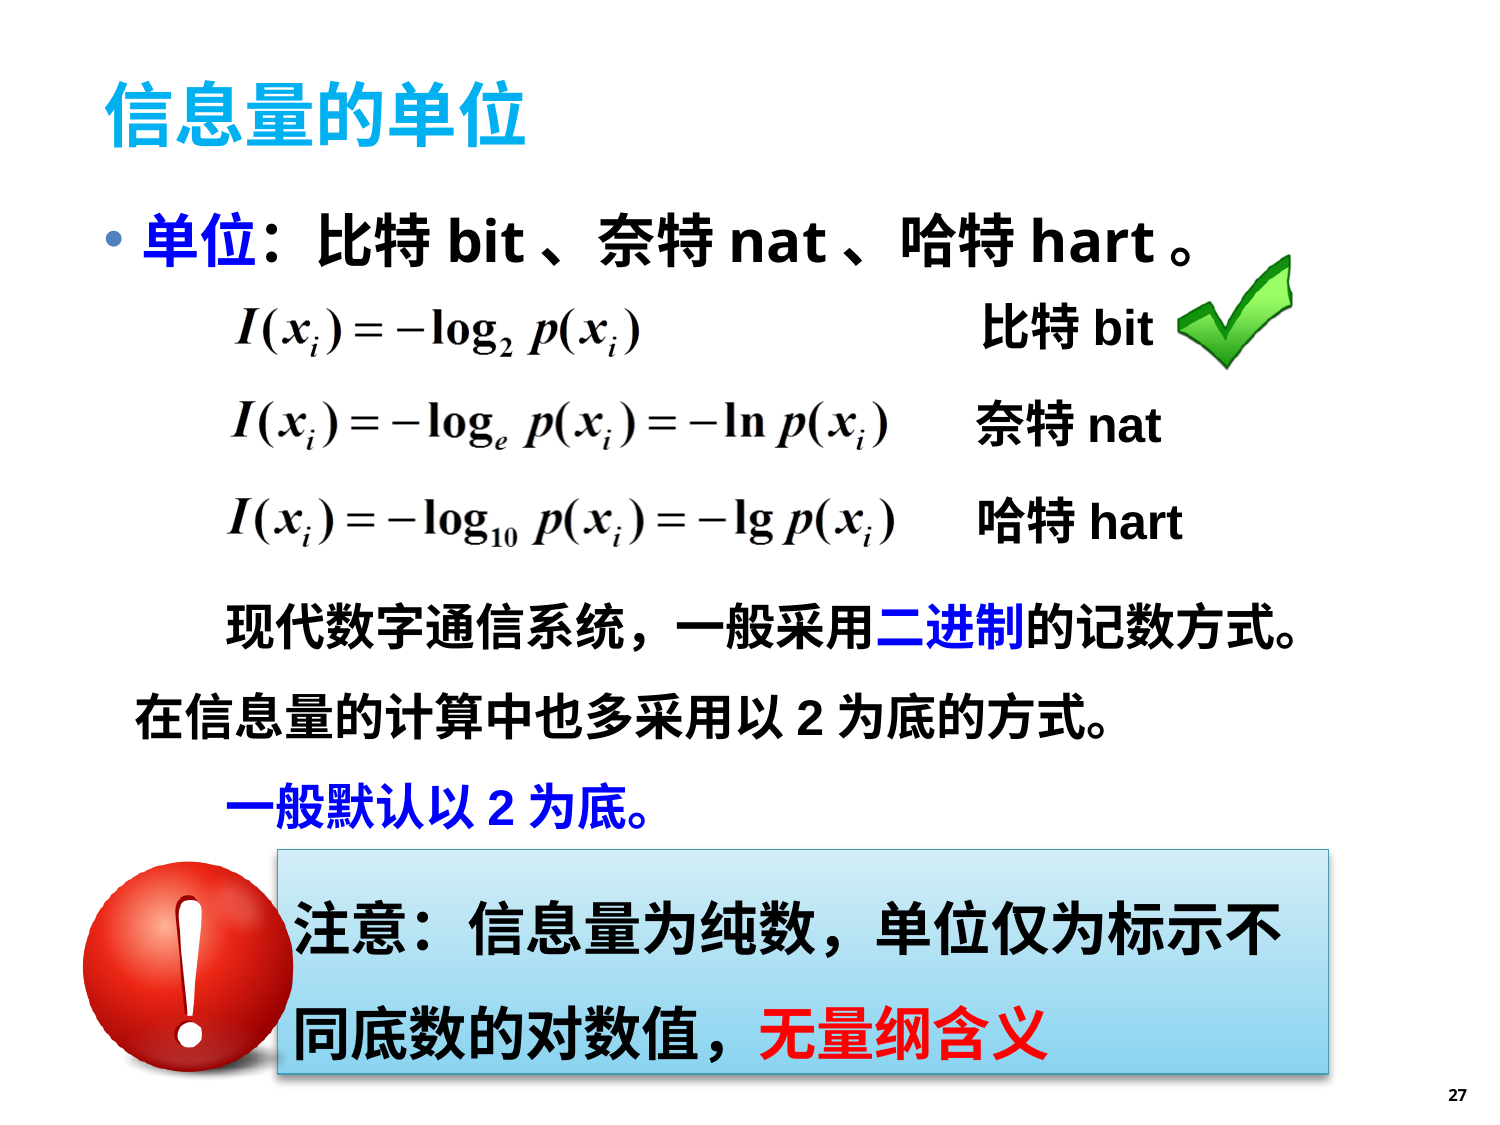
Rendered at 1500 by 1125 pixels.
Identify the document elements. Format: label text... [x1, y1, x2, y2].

text_box 注意：信息量为纯数，单位仅为标示不同底数的对数值，无量纲含义 [277, 849, 1329, 1075]
text_box 奈特nat [960, 385, 1192, 461]
slide_number 27 [1379, 1075, 1483, 1118]
picture [76, 859, 300, 1083]
text_box 现代数字通信系统，一般采用二进制的记数方式。在信息量的计算中也多采用以2为底的方式。 一般默认以2为底。 [119, 558, 1384, 843]
picture [1174, 251, 1294, 371]
text_box 哈特hart [962, 482, 1213, 557]
list 单位：比特bit、奈特nat、哈特hart。 [88, 196, 1412, 326]
picture [225, 292, 650, 369]
picture [222, 385, 900, 462]
text_box 比特bit [965, 287, 1168, 363]
title 信息量的单位 [88, 30, 1412, 164]
picture [218, 481, 903, 559]
